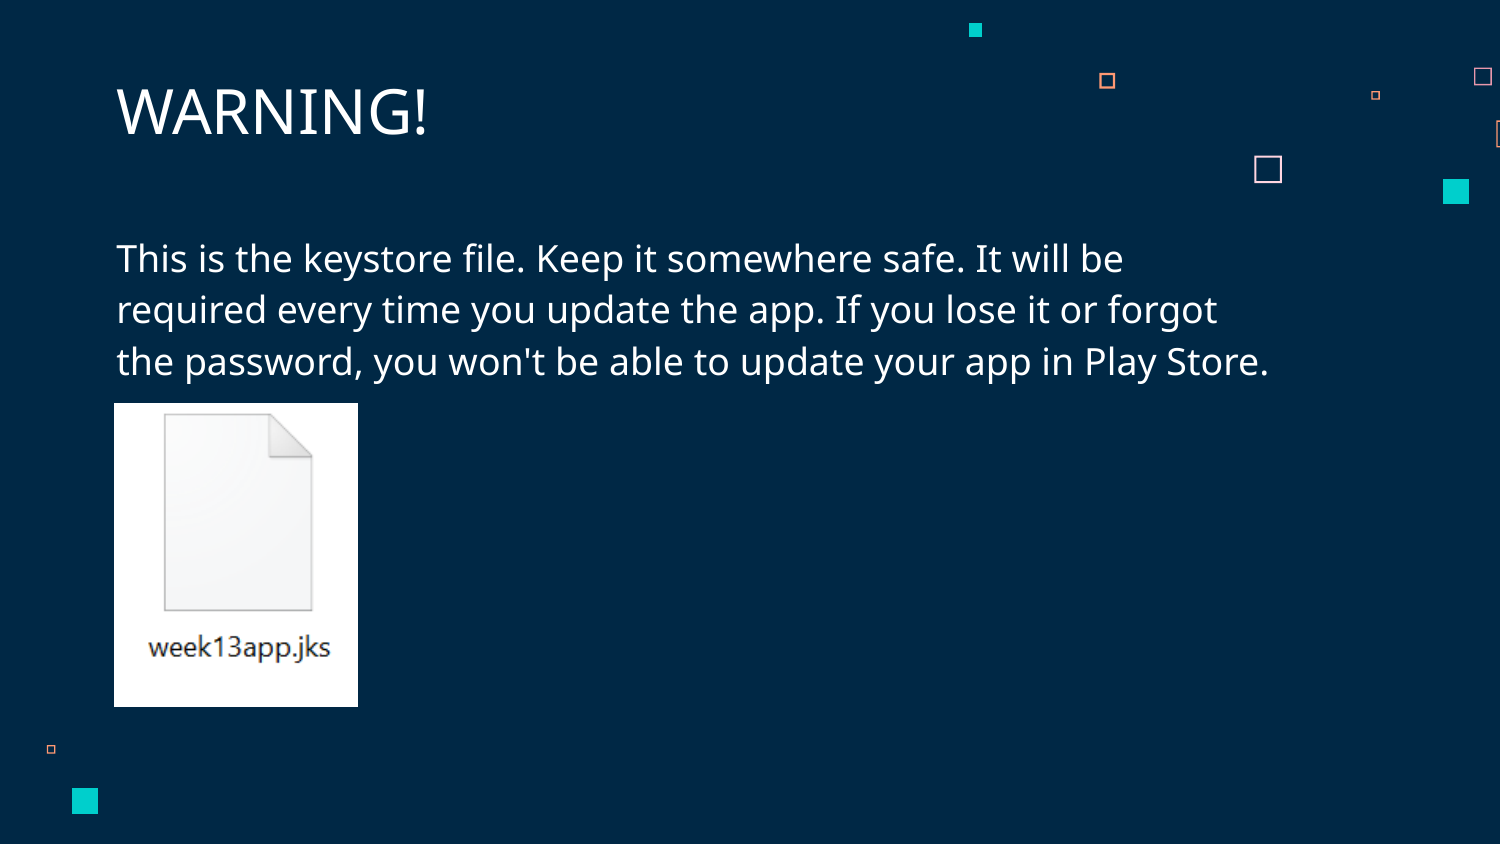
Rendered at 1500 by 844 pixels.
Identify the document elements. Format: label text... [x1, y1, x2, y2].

list This is the keystore file. Keep it somewhere safe. It will be required every time you update the app. If you lose it or forgot the password, you won't be able to update your app in Play Store. [101, 212, 1289, 556]
picture [114, 402, 358, 707]
title WARNING! [101, 67, 853, 163]
